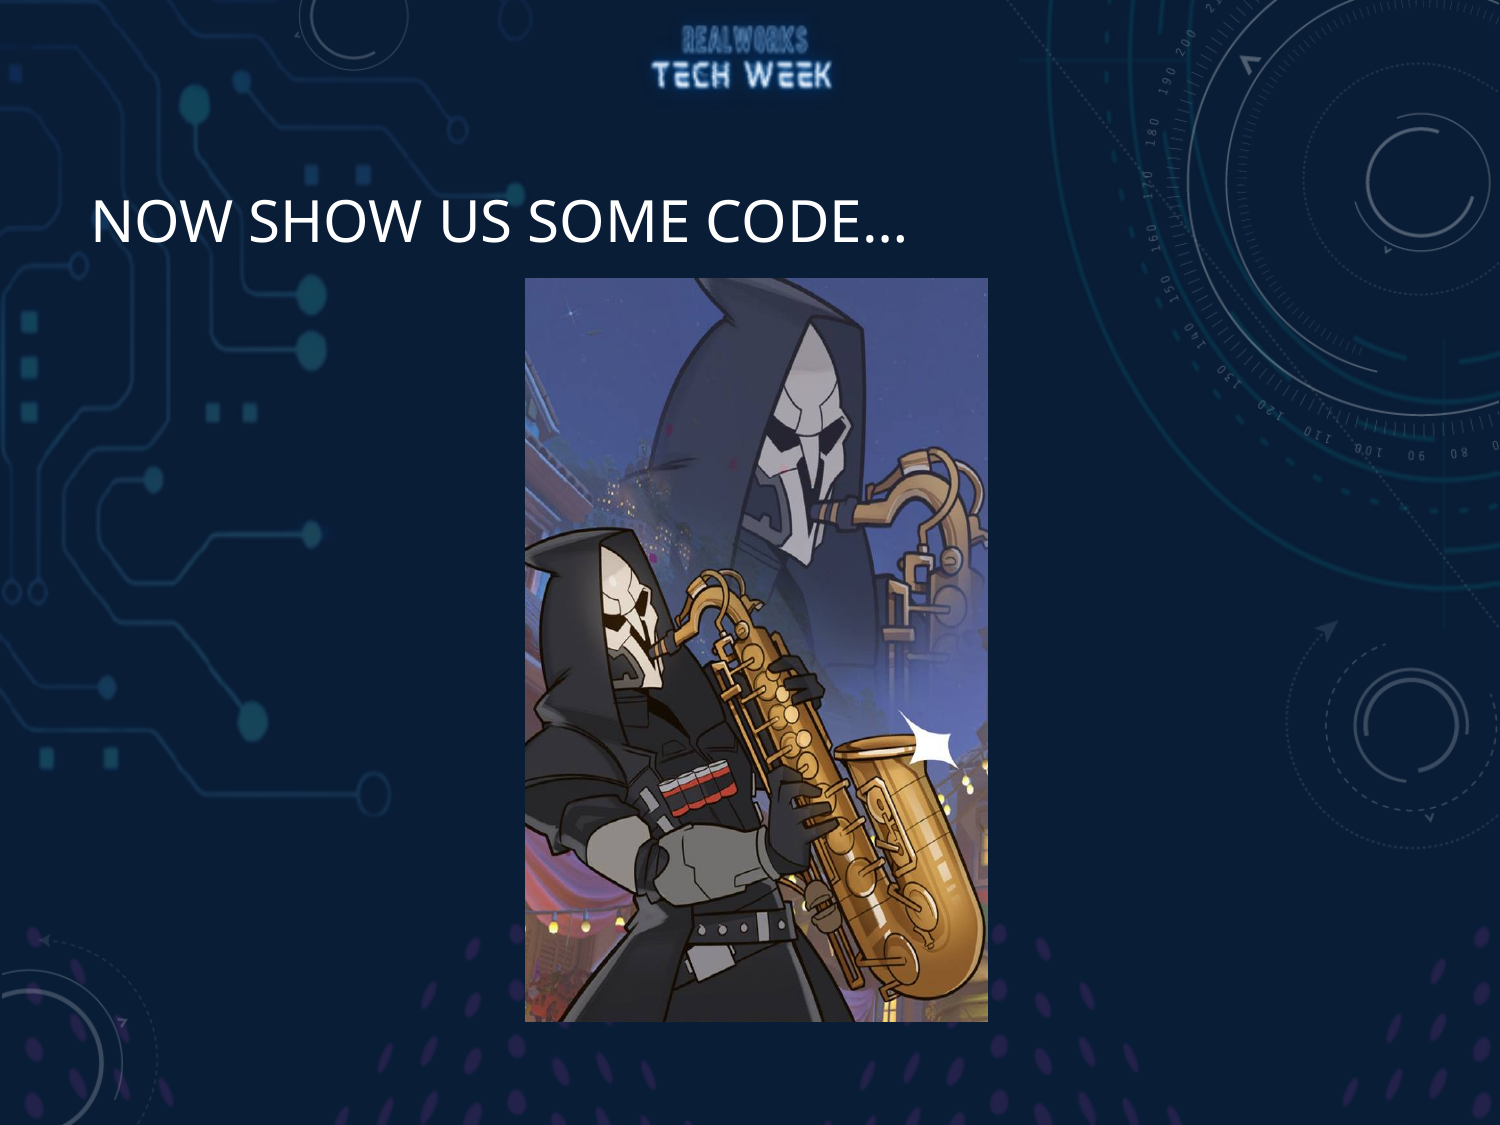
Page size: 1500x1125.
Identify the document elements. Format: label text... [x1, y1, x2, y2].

title NOW show us some code… [75, 99, 1350, 339]
picture [0, 0, 1500, 1125]
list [525, 278, 988, 1022]
